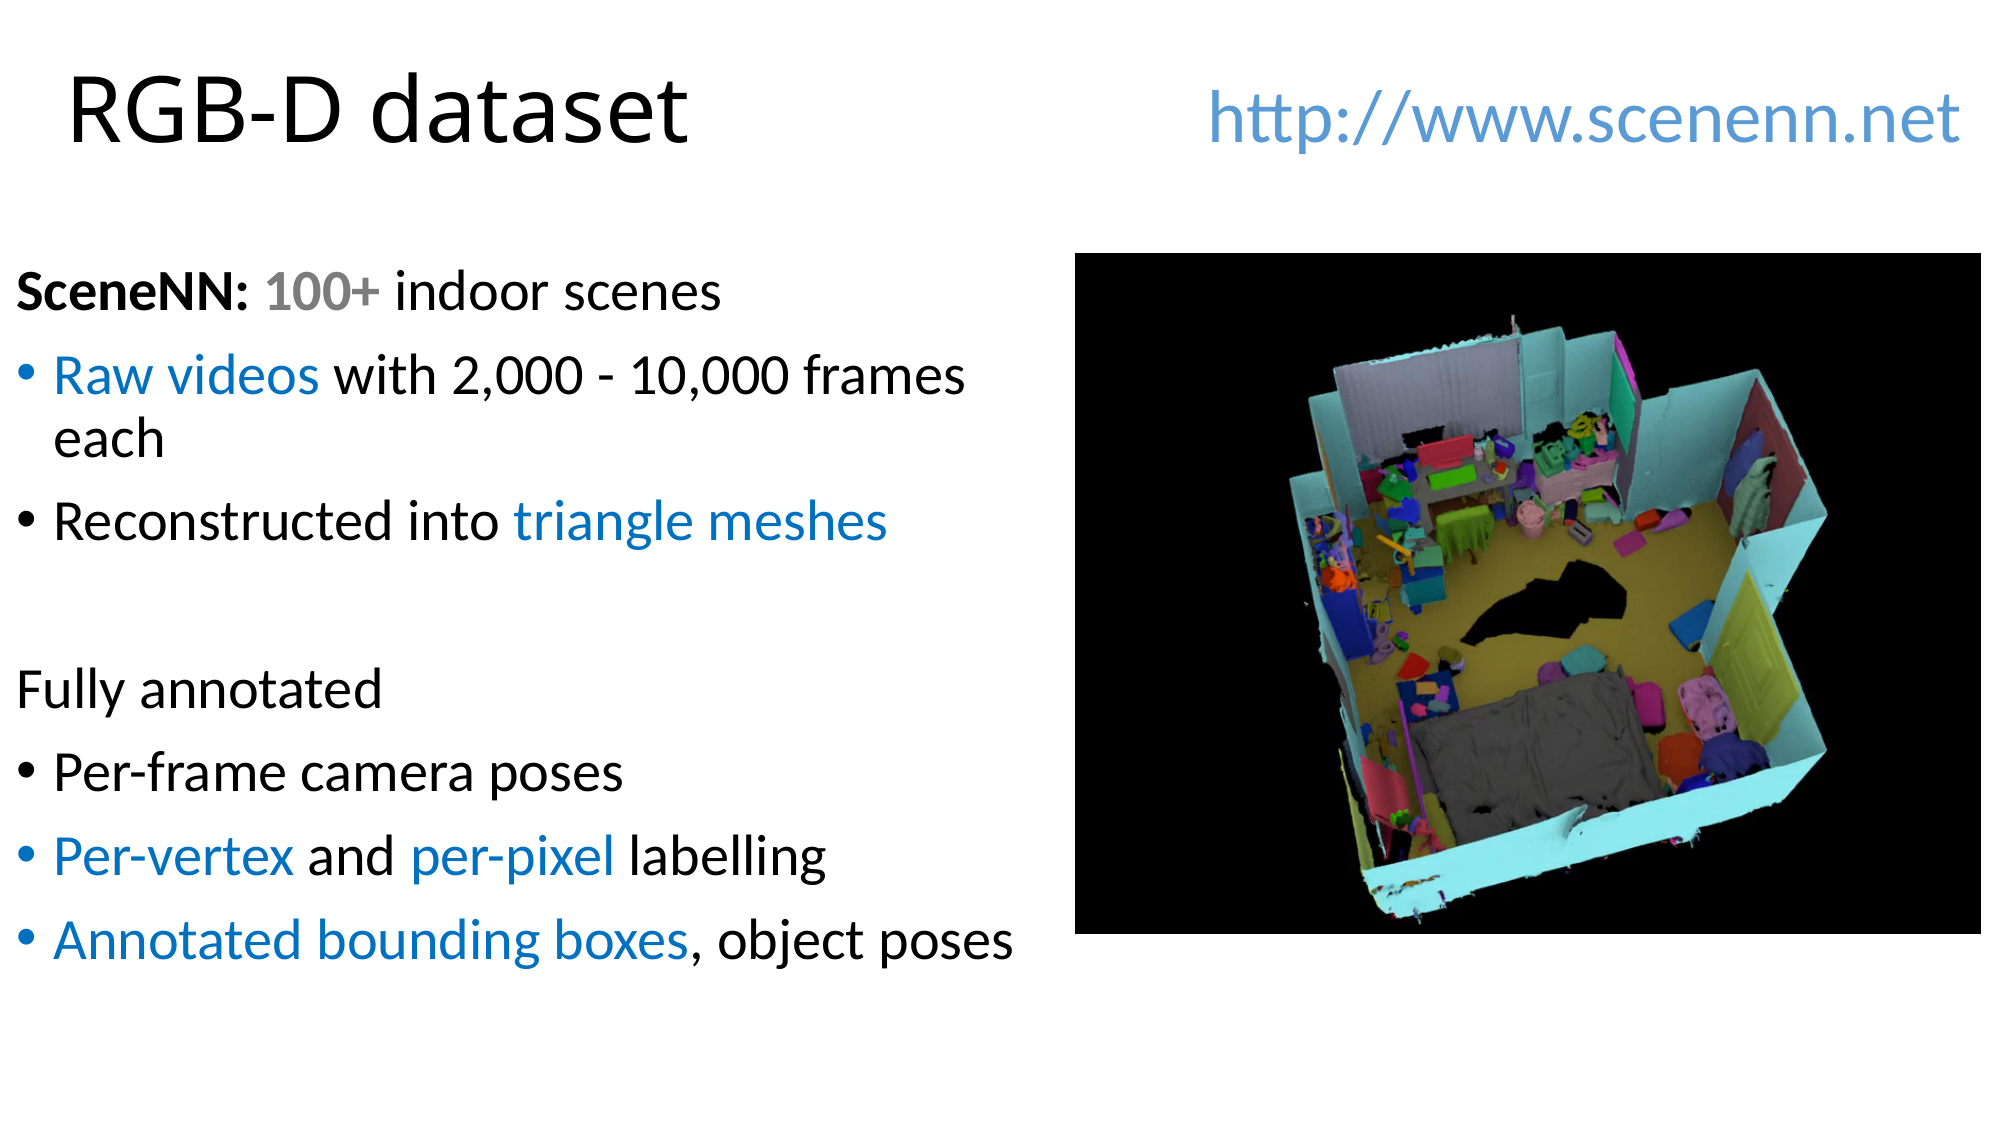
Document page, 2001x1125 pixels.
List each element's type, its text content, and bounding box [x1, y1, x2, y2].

list SceneNN: 100+ indoor scenes Raw videos with 2,000 - 10,000 frames each Reconstructed into triangle meshes Fully annotated Per-frame camera poses Per-vertex and per-pixel labelling Annotated bounding boxes, object poses [0, 252, 1041, 983]
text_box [1074, 252, 1981, 935]
text_box http://www.scenenn.net [1193, 59, 1977, 165]
title RGB-D dataset [50, 4, 896, 222]
